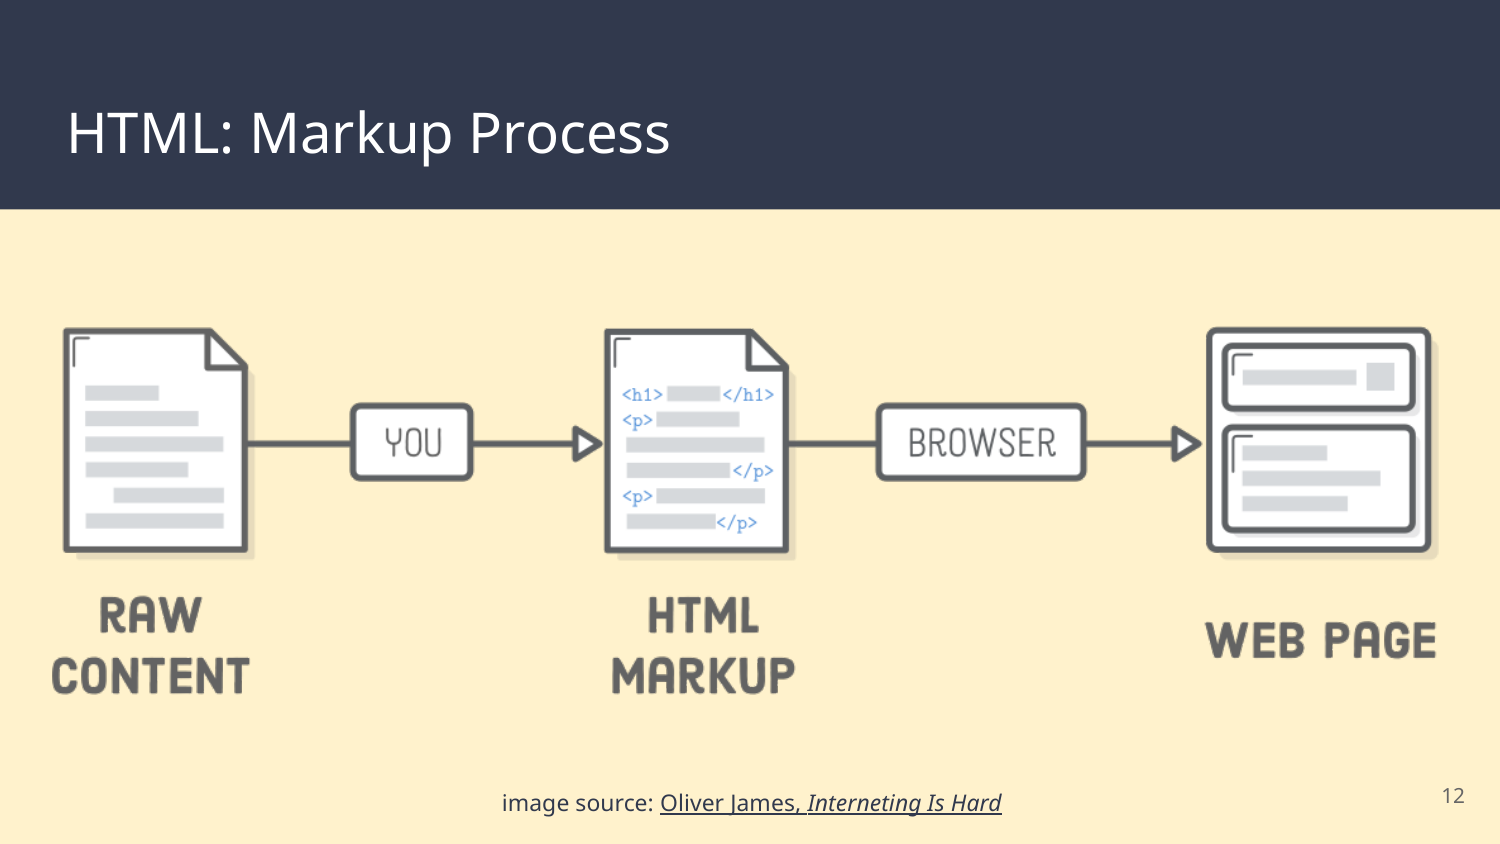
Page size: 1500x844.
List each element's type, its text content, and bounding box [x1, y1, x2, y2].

slide_number ‹#› [1389, 766, 1480, 830]
picture [16, 249, 1484, 758]
title HTML: Markup Process [51, 82, 1449, 185]
list image source: Oliver James, Interneting Is Hard [0, 757, 1389, 820]
